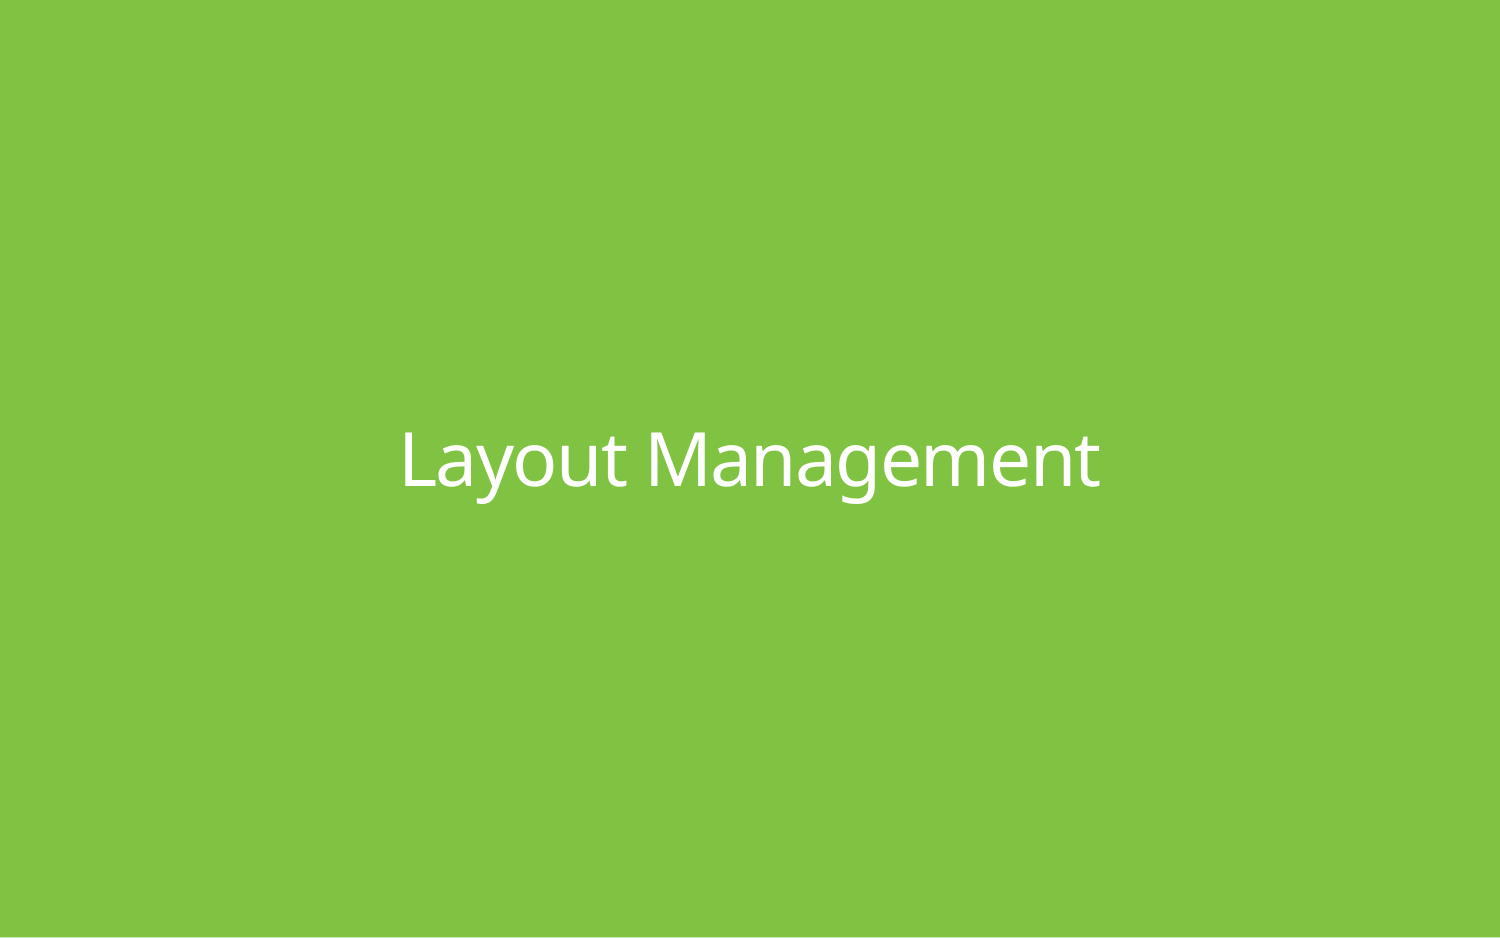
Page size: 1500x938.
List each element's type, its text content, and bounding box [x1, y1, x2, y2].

title Layout Management [39, 405, 1461, 502]
